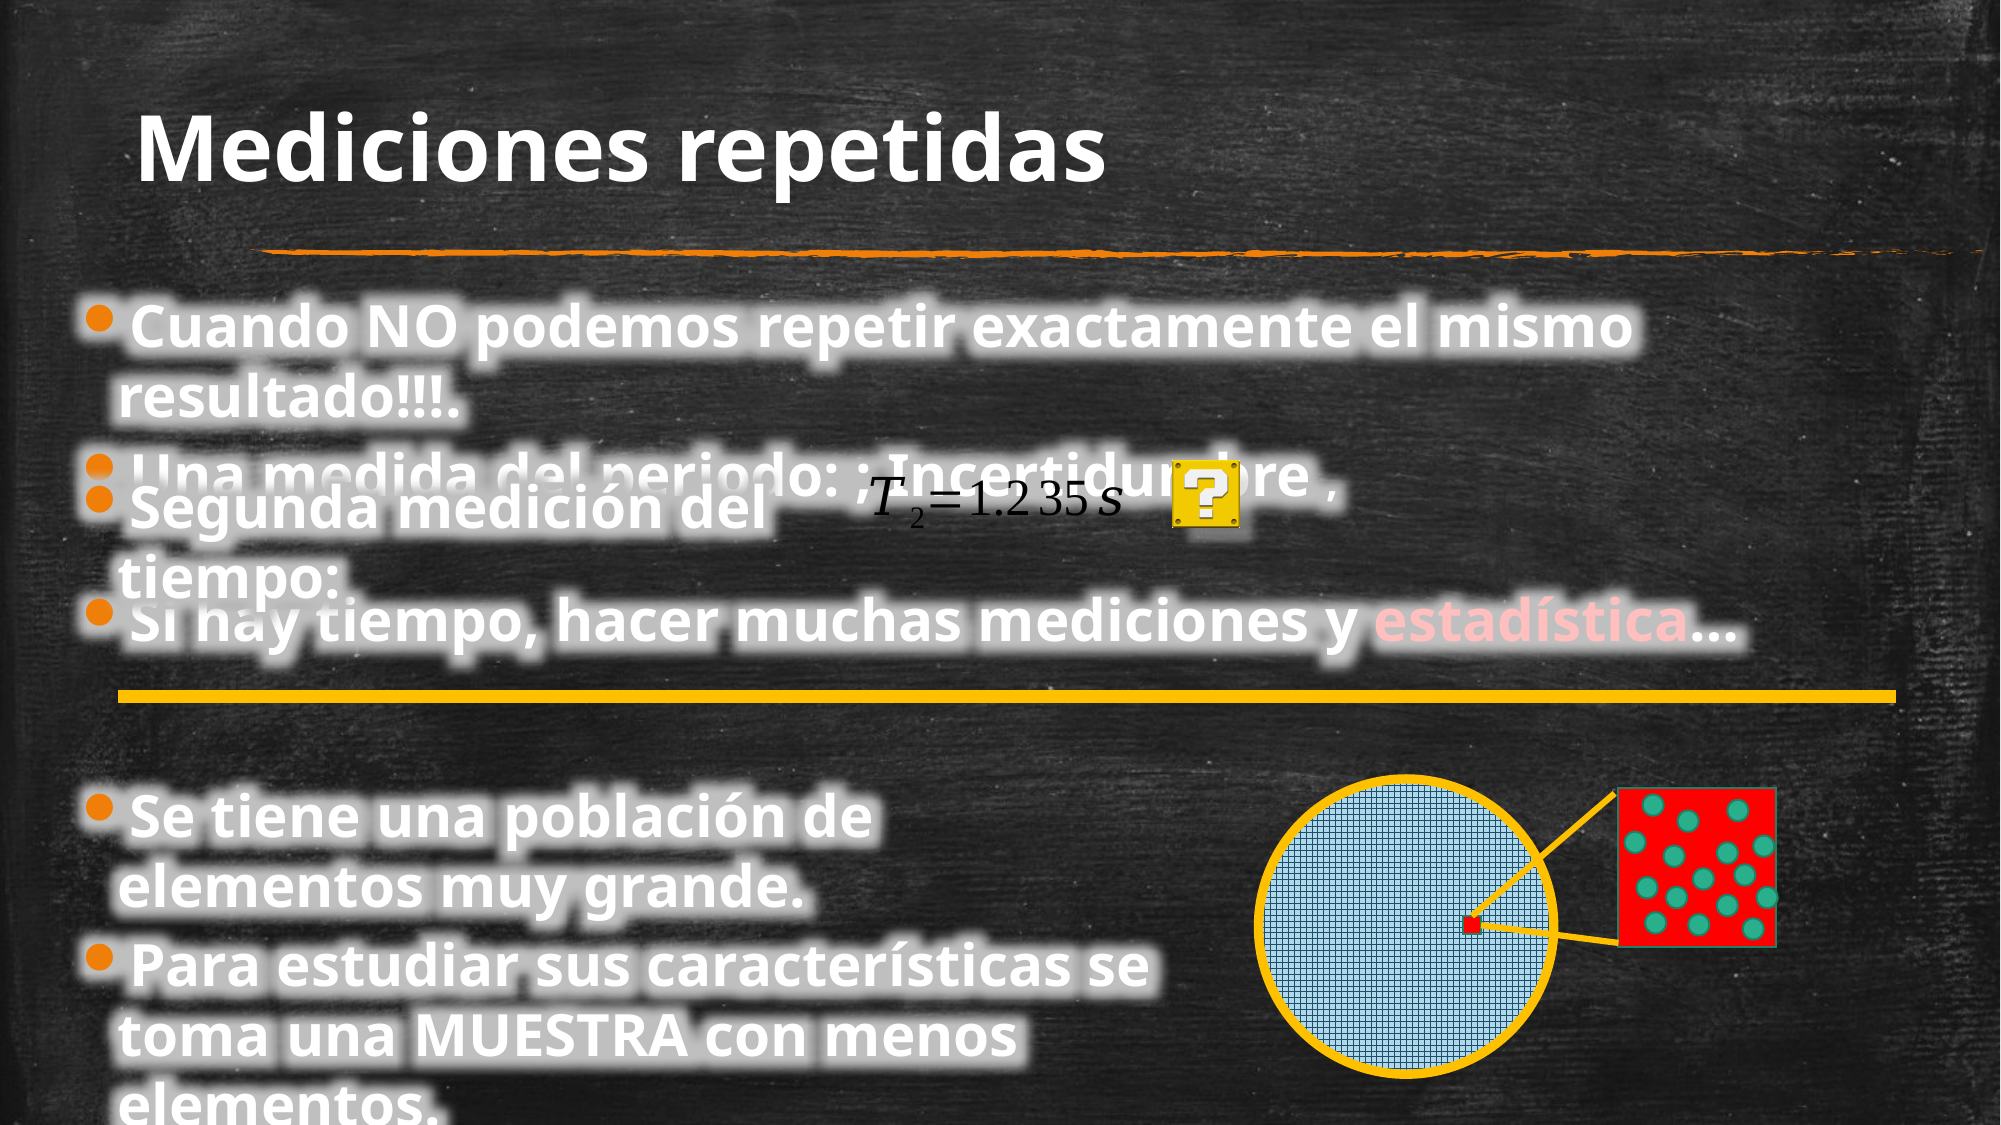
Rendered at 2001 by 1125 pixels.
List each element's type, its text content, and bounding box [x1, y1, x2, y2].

picture [1172, 460, 1240, 528]
text_box Si hay tiempo, hacer muchas mediciones y estadística… [57, 576, 1919, 681]
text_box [1258, 778, 1778, 1075]
text_box Segunda medición del tiempo: [57, 463, 898, 560]
title Mediciones repetidas [118, 41, 1619, 209]
text_box Se tiene una población de elementos muy grande. Para estudiar sus características se toma una MUESTRA con menos elementos. [57, 771, 1173, 1075]
